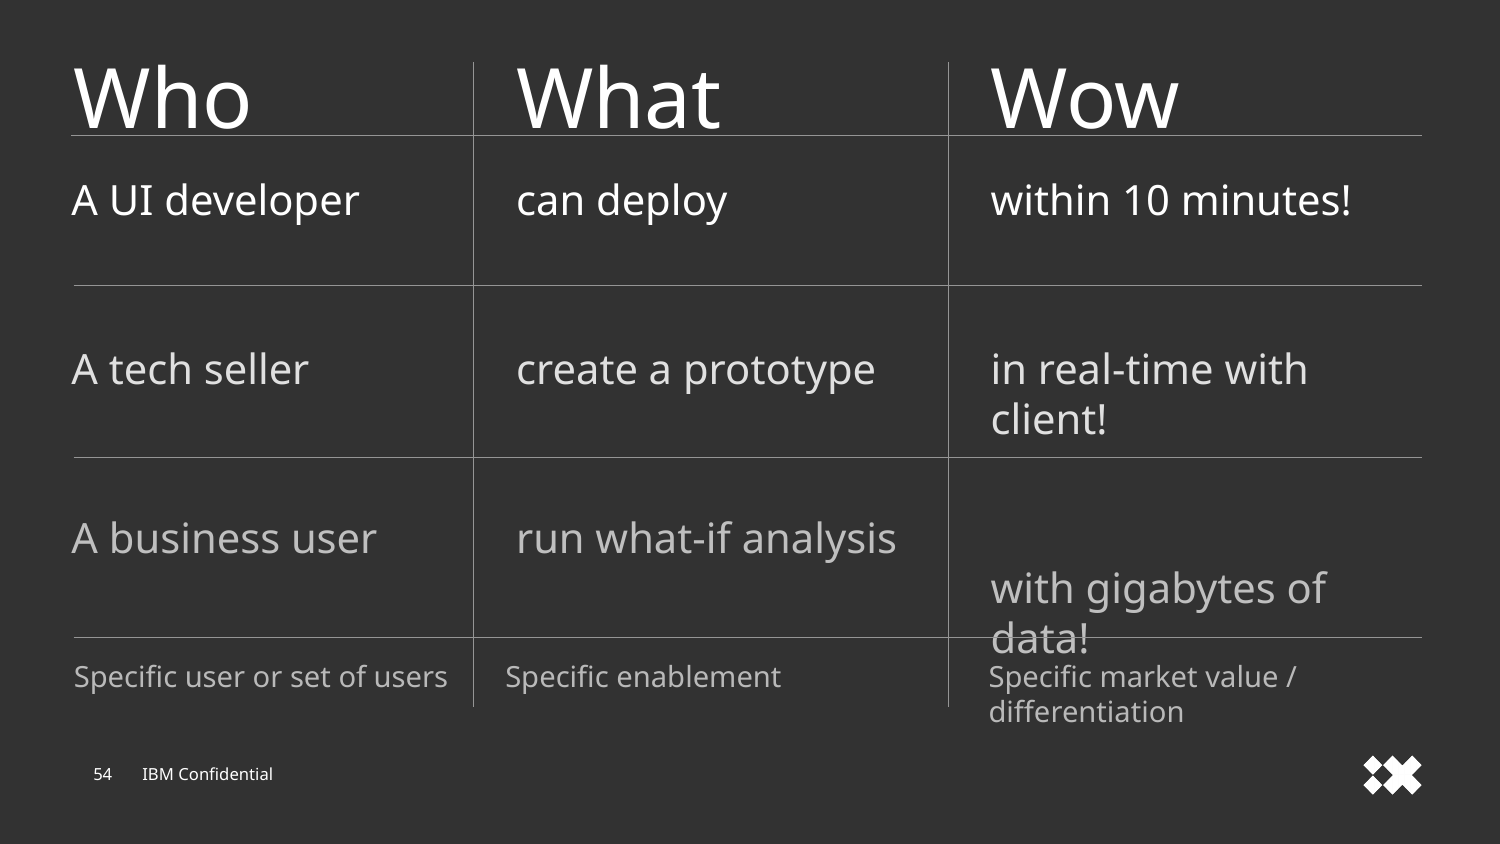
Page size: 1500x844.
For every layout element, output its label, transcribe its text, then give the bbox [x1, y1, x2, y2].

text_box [73, 284, 1423, 638]
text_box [473, 61, 950, 135]
text_box Wow [990, 137, 1417, 141]
text_box Who [73, 61, 473, 135]
text_box within 10 minutes! in real-time with client! with gigabytes of data! [990, 638, 1420, 658]
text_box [473, 137, 950, 284]
text_box Specific user or set of users [73, 658, 473, 694]
text_box A UI developer A tech seller A business user [71, 173, 400, 562]
text_box What [950, 61, 960, 135]
text_box within 10 minutes! in real-time with client! with gigabytes of data! [990, 173, 1420, 284]
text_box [473, 638, 950, 708]
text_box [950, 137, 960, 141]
text_box Wow [990, 61, 1417, 135]
text_box Who [73, 137, 473, 141]
text_box Specific market value / differentiation [988, 658, 1452, 729]
slide_number 54 [72, 758, 134, 792]
picture [1363, 755, 1422, 795]
footer IBM Confidential [142, 758, 368, 792]
